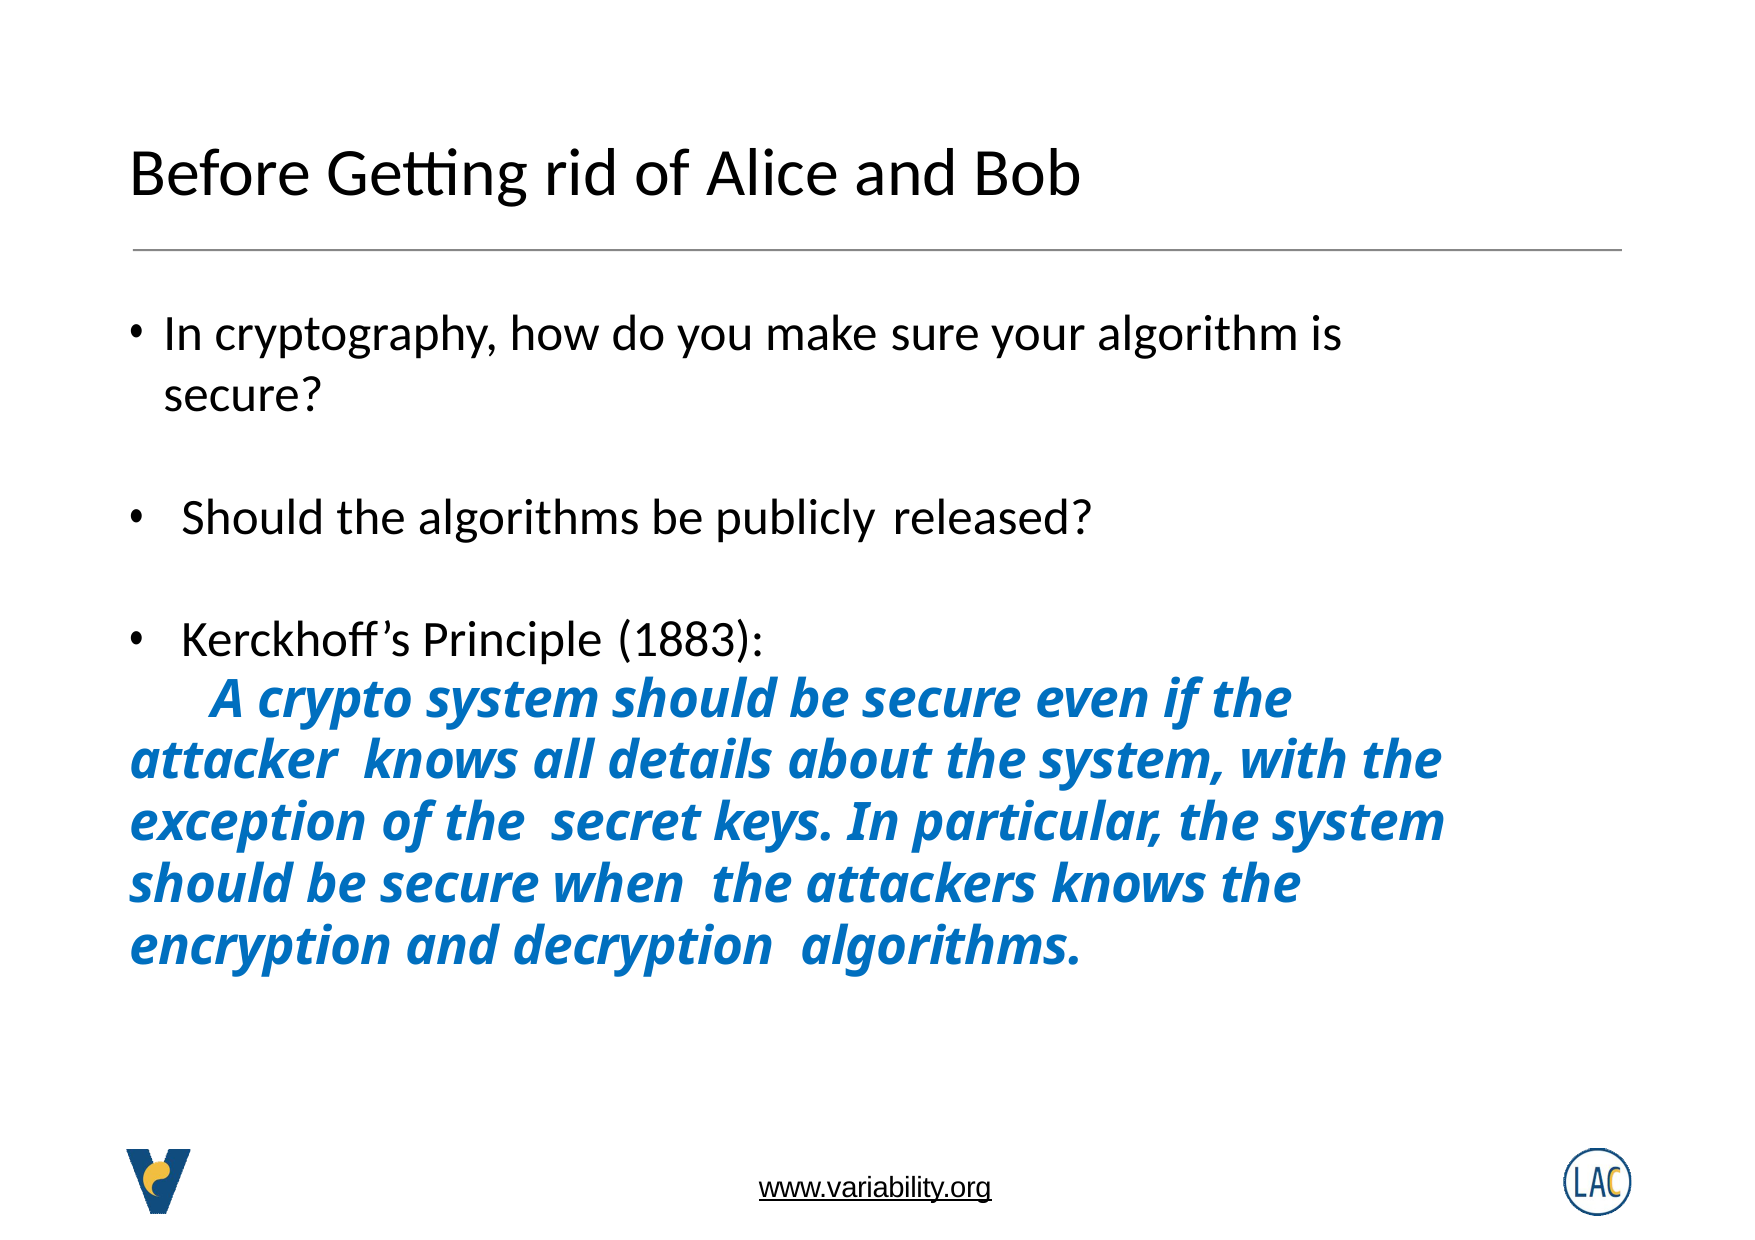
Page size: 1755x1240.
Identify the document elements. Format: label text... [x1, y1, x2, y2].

text_box [126, 1149, 191, 1214]
title Before Getting rid of Alice and Bob [127, 125, 1092, 296]
text_box In cryptography, how do you make sure your algorithm is secure? Should the algorithms be publicly released? Kerckhoff’s Principle (1883): A crypto system should be secure even if the attacker knows all details about the system, with the exception of the secret keys. In particular, the system should be secure when the attackers knows the encryption and decryption algorithms. [127, 296, 1509, 977]
text_box www.variability.org [756, 1169, 998, 1204]
text_box [1563, 1148, 1632, 1216]
